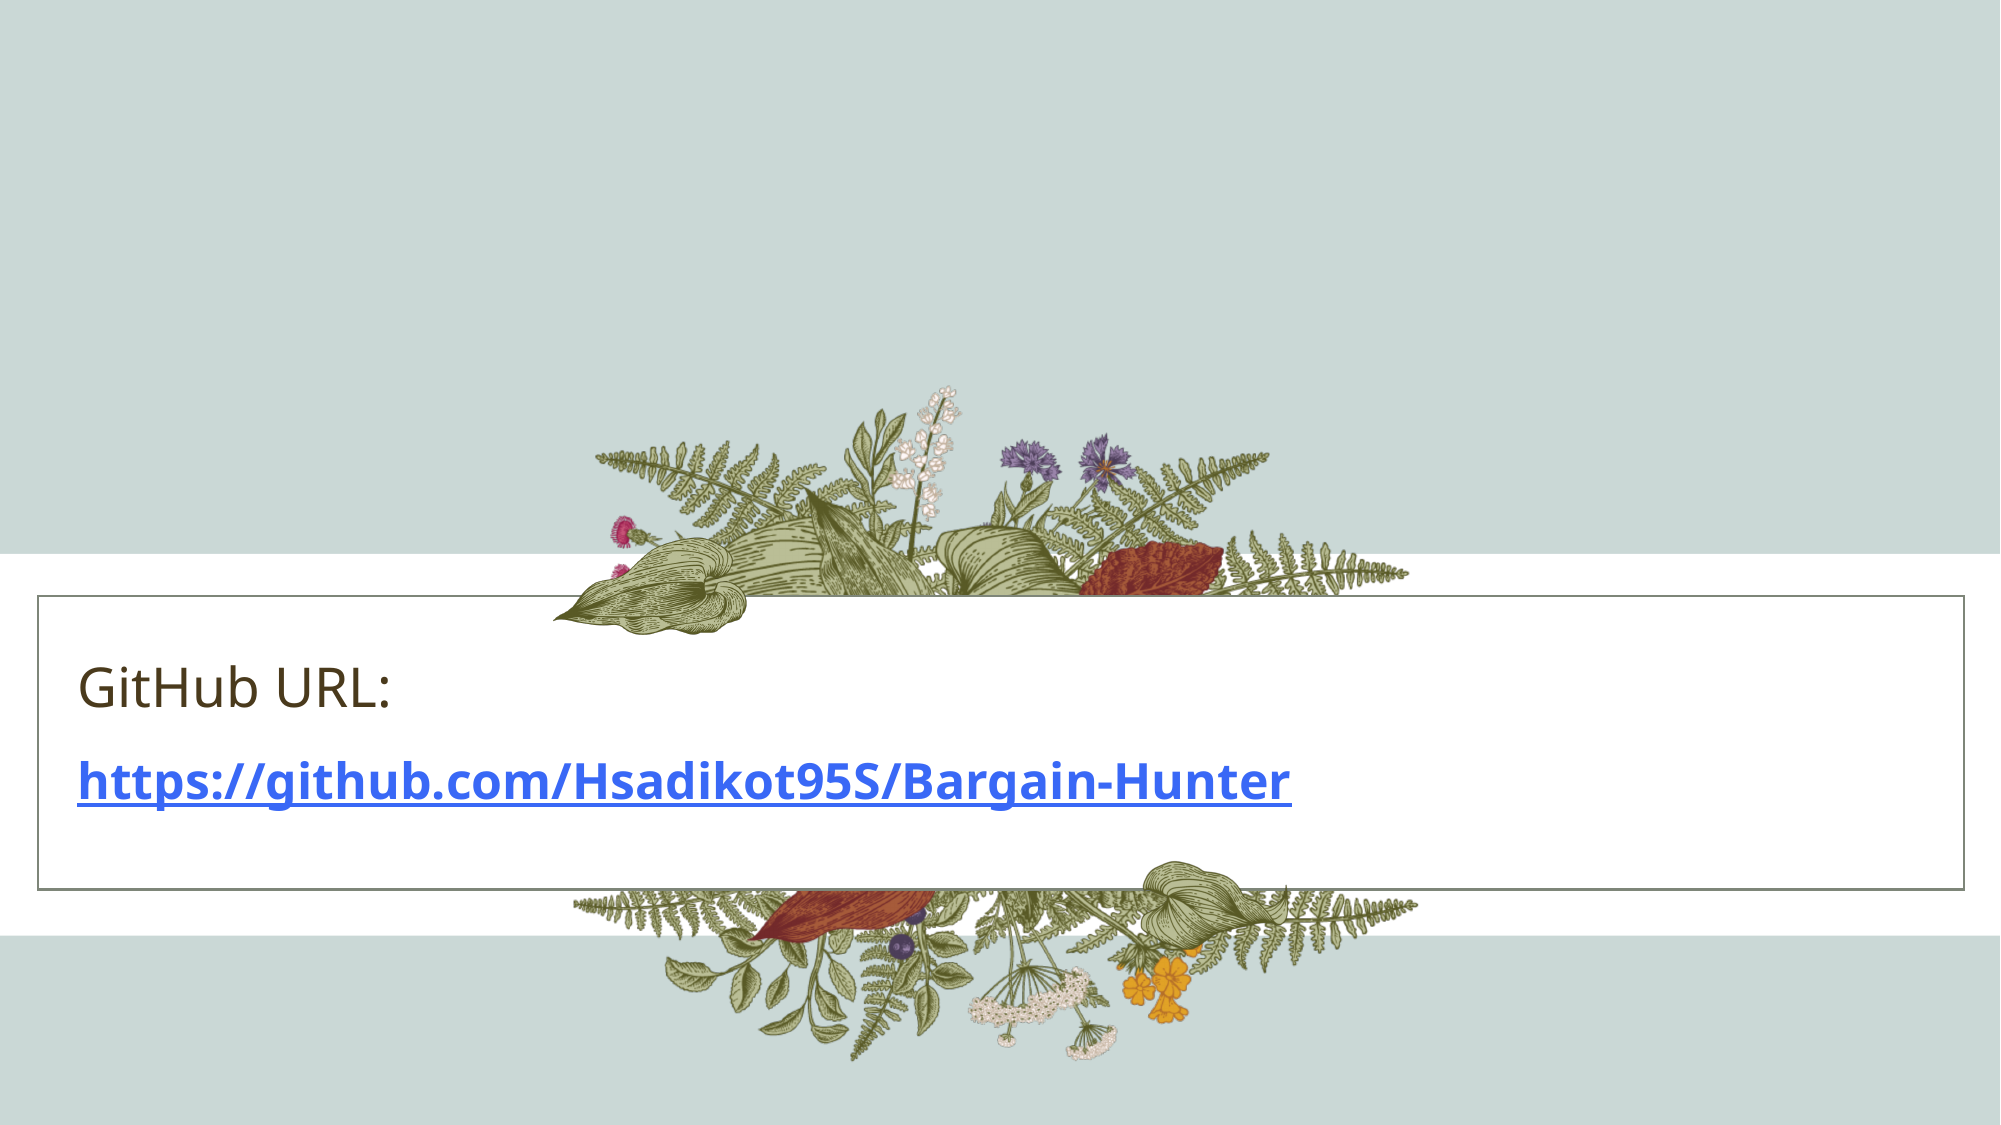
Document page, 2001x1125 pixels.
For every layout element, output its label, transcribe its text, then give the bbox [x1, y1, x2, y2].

list https://github.com/Hsadikot95S/Bargain-Hunter [62, 715, 1811, 846]
picture [551, 366, 1449, 636]
picture [568, 846, 1434, 1072]
title GitHub URL: [62, 652, 644, 715]
